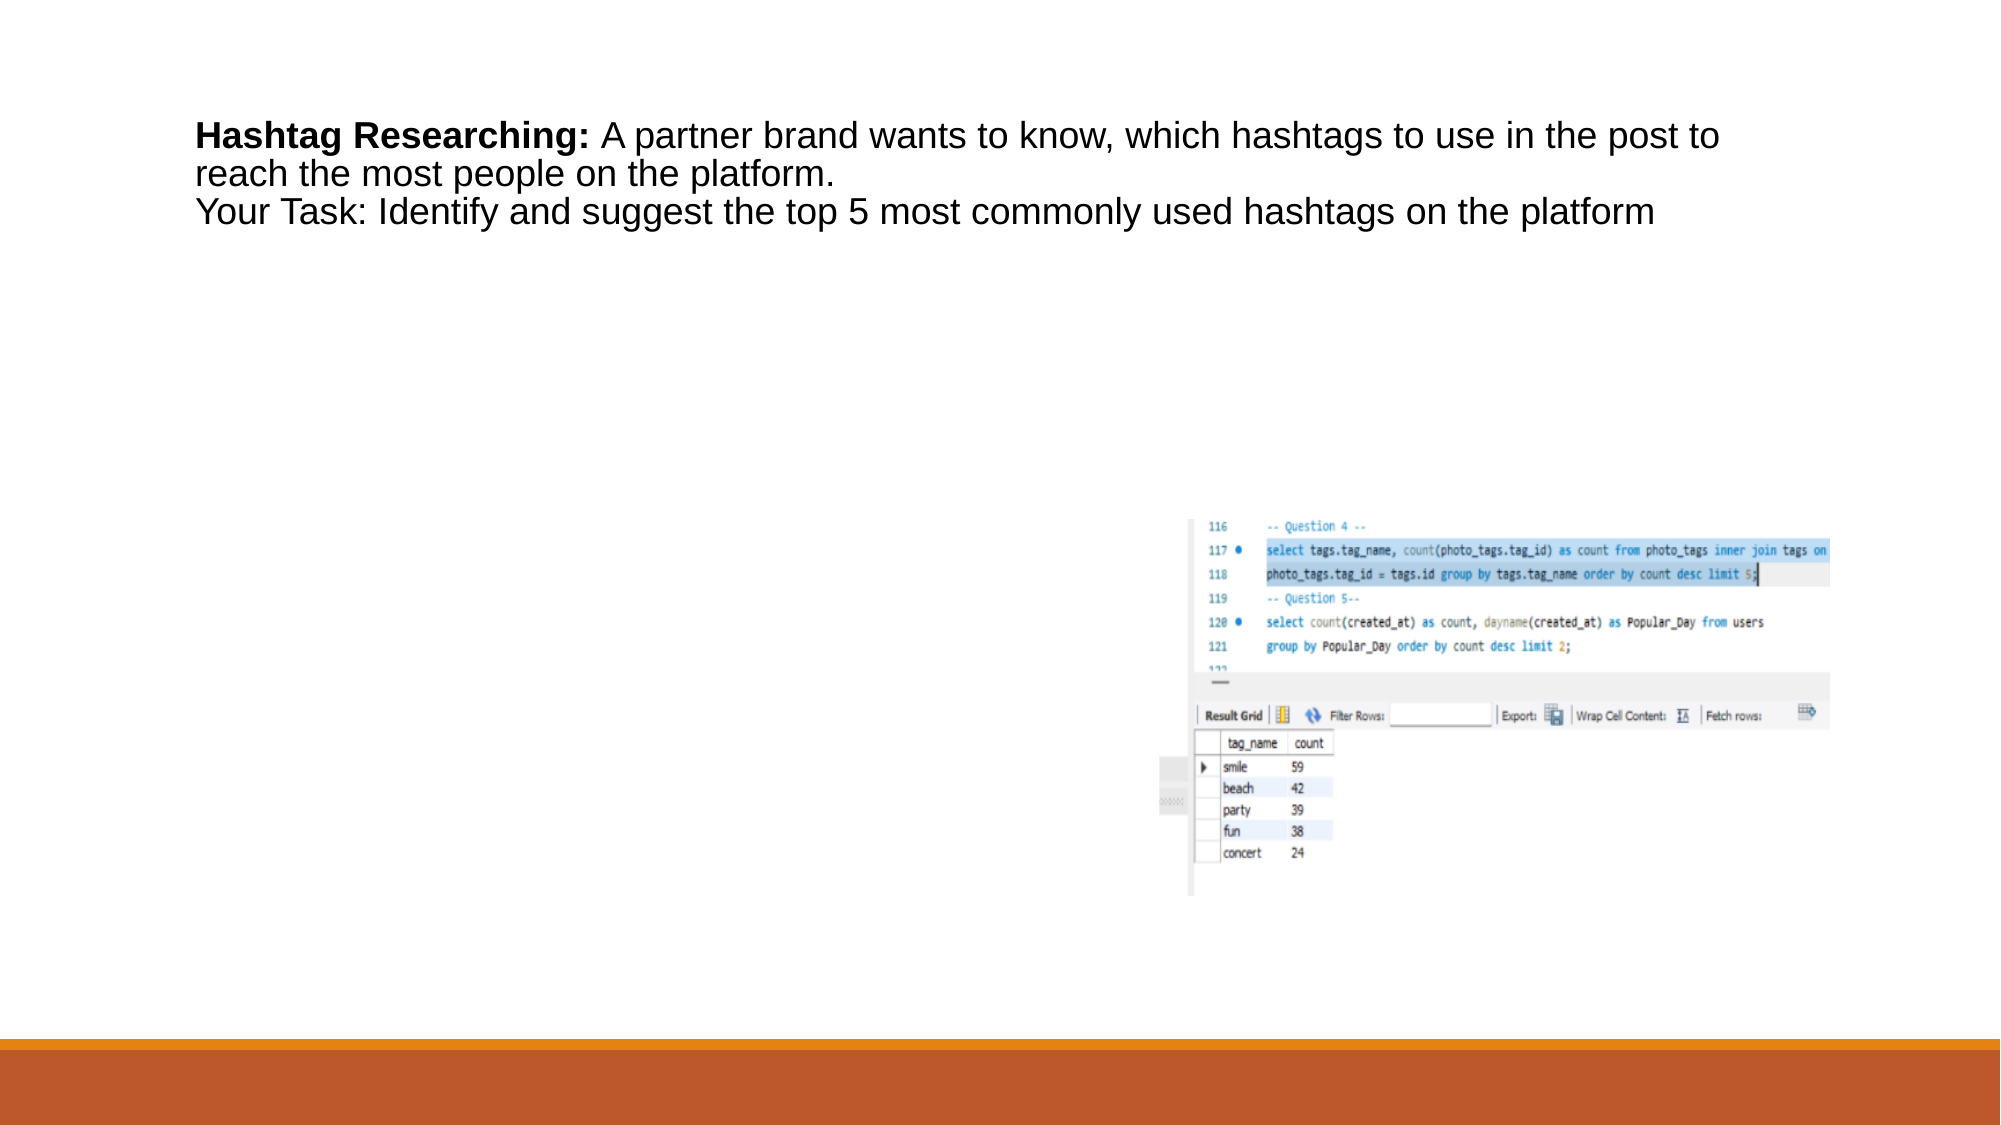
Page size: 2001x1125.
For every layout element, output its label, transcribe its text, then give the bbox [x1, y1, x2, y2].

title Hashtag Researching: A partner brand wants to know, which hashtags to use in the post to reach the most people on the platform. Your Task: Identify and suggest the top 5 most commonly used hashtags on the platform [180, 47, 1830, 285]
picture [1159, 518, 1831, 896]
